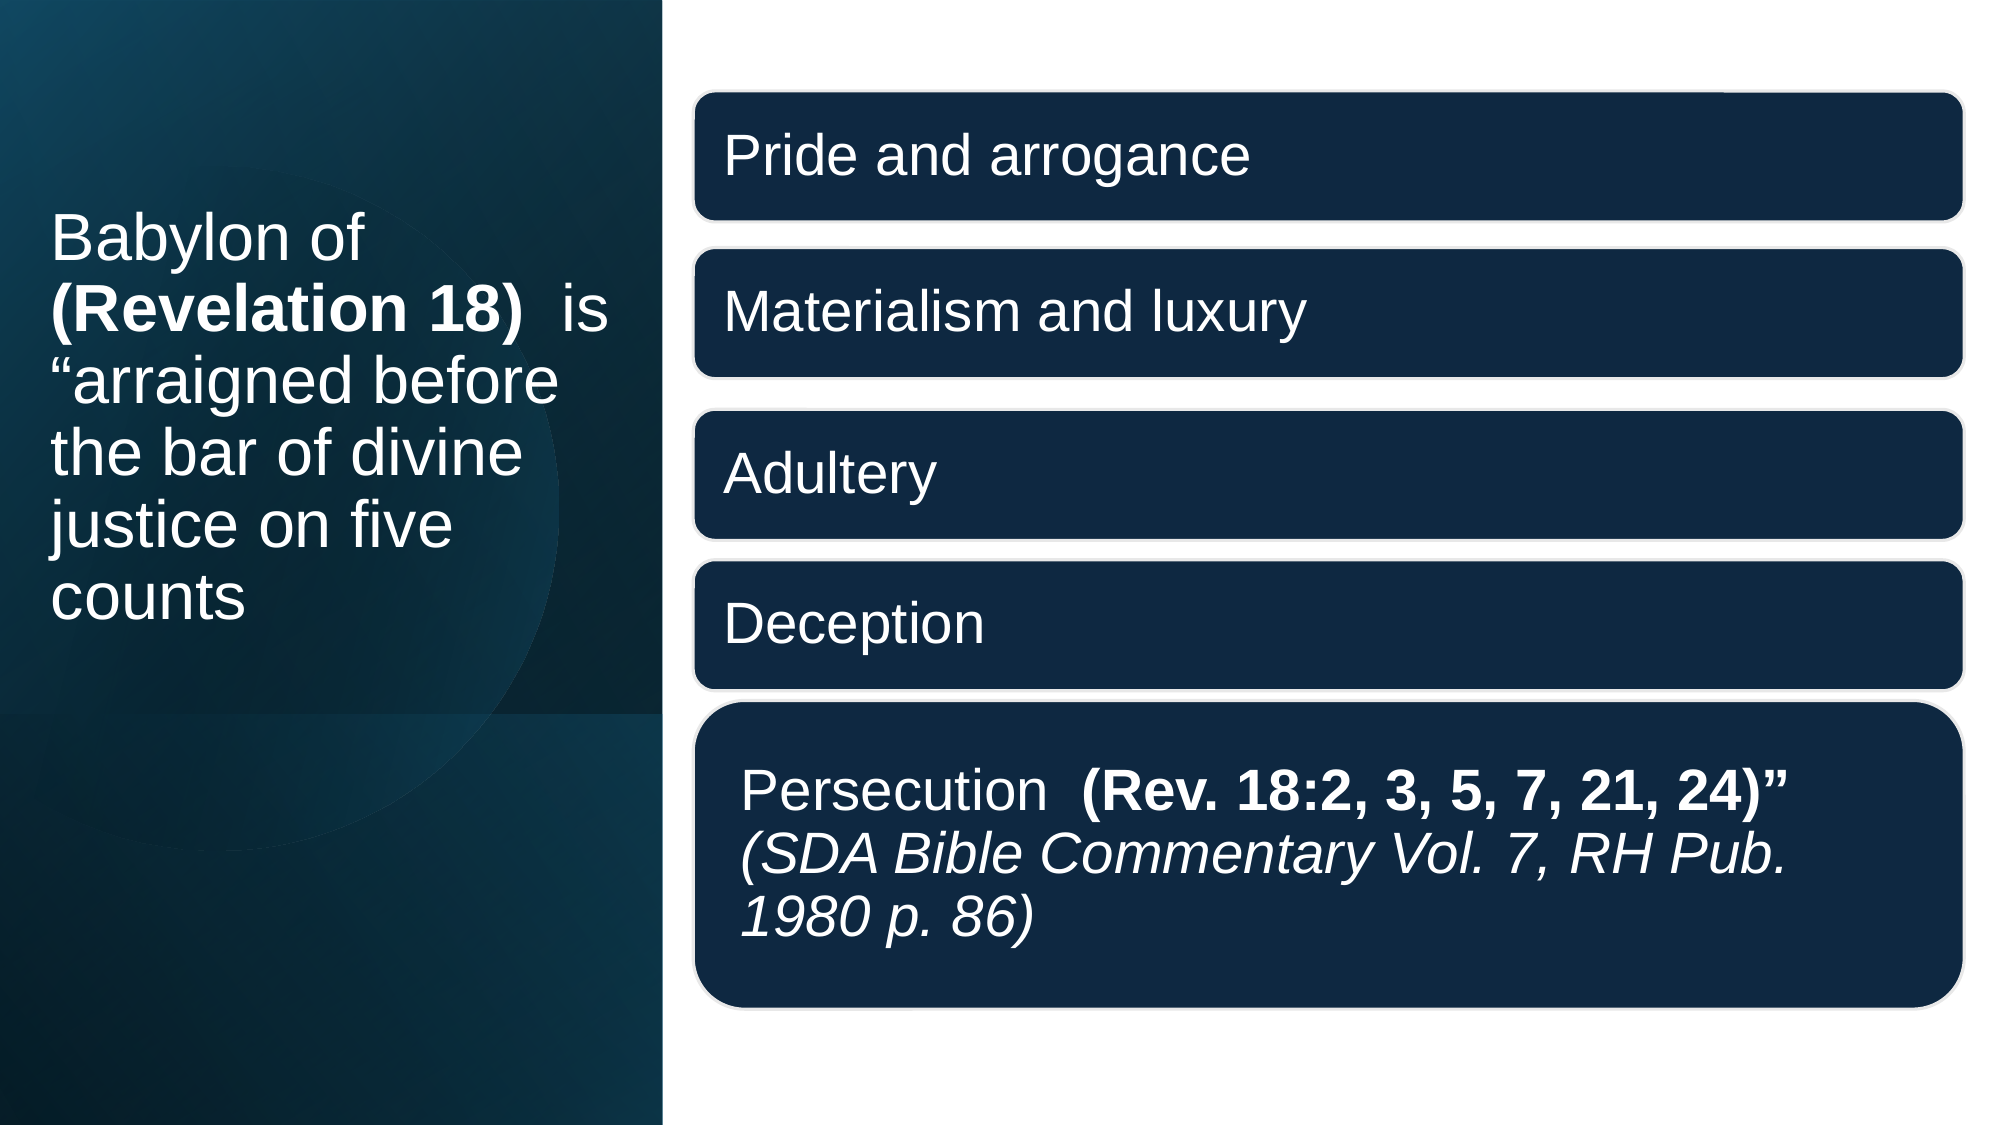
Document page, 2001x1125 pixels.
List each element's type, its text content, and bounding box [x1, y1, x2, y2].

title Babylon of (Revelation 18) is “arraigned before the bar of divine justice on five counts [35, 195, 627, 747]
text_box [664, 0, 2000, 1125]
text_box [0, 0, 664, 1125]
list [692, 30, 1965, 1080]
